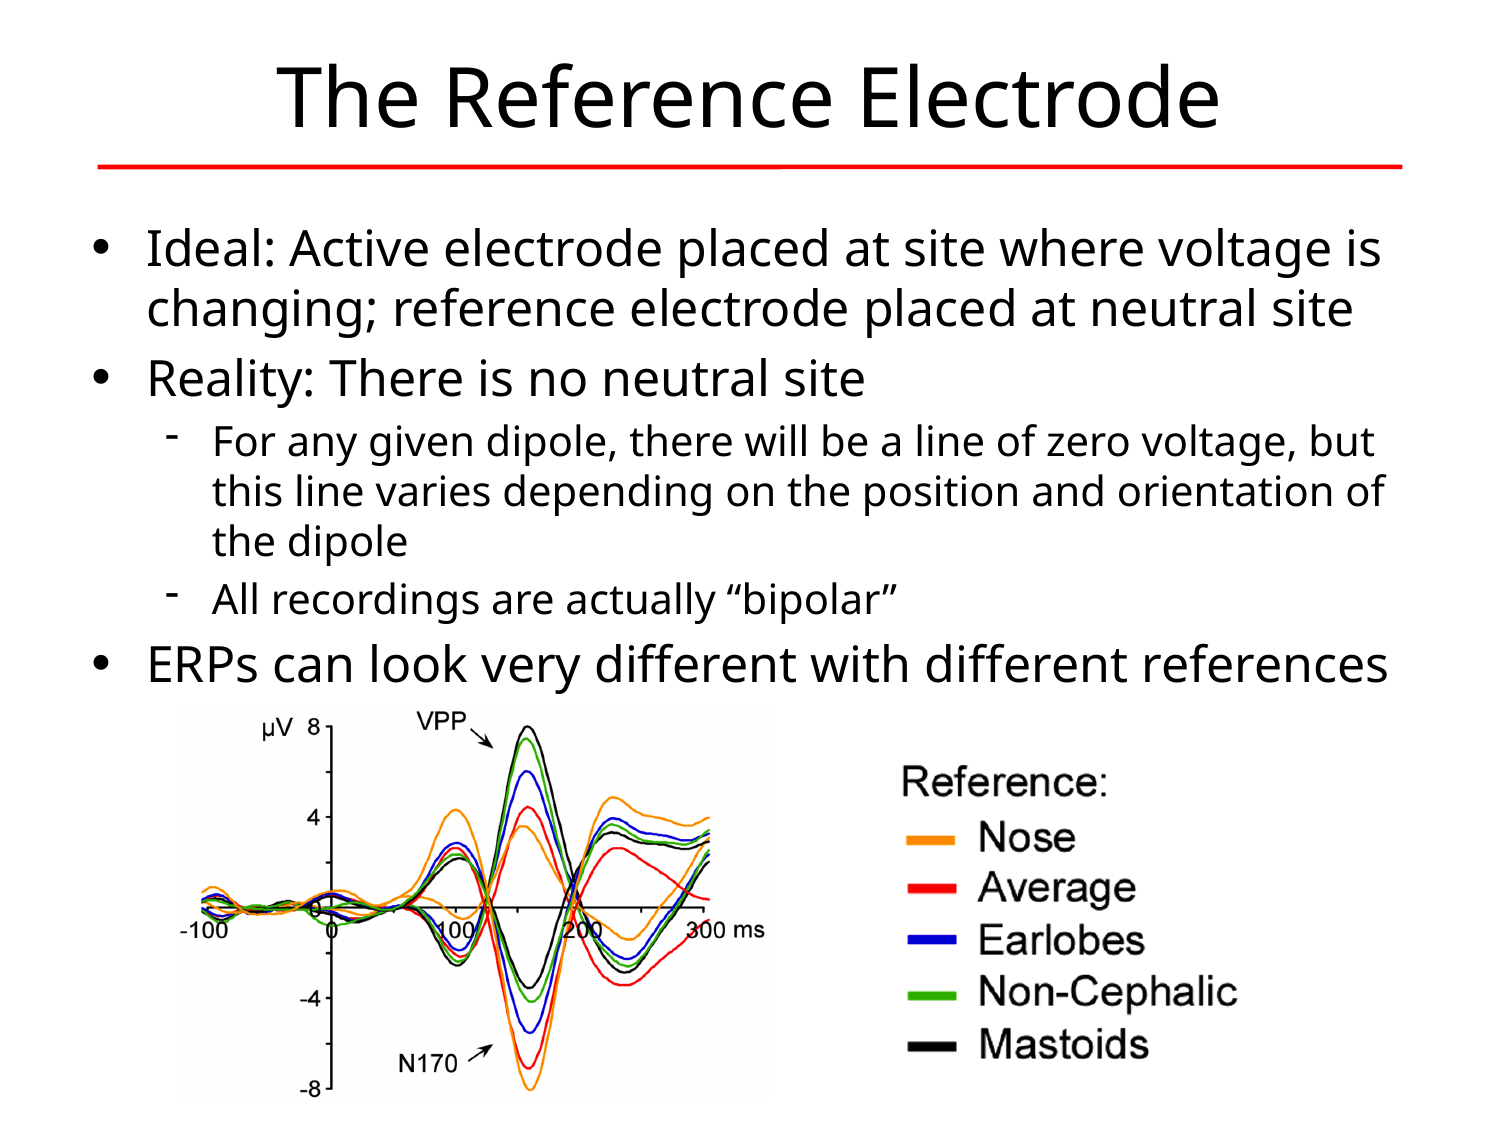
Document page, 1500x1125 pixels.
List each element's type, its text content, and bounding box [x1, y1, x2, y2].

list Ideal: Active electrode placed at site where voltage is changing; reference electrode placed at neutral site Reality: There is no neutral site For any given dipole, there will be a line of zero voltage, but this line varies depending on the position and orientation of the dipole All recordings are actually “bipolar” ERPs can look very different with different references [74, 208, 1460, 728]
picture [176, 701, 774, 1098]
picture [893, 757, 1244, 1071]
title The Reference Electrode [37, 0, 1463, 188]
